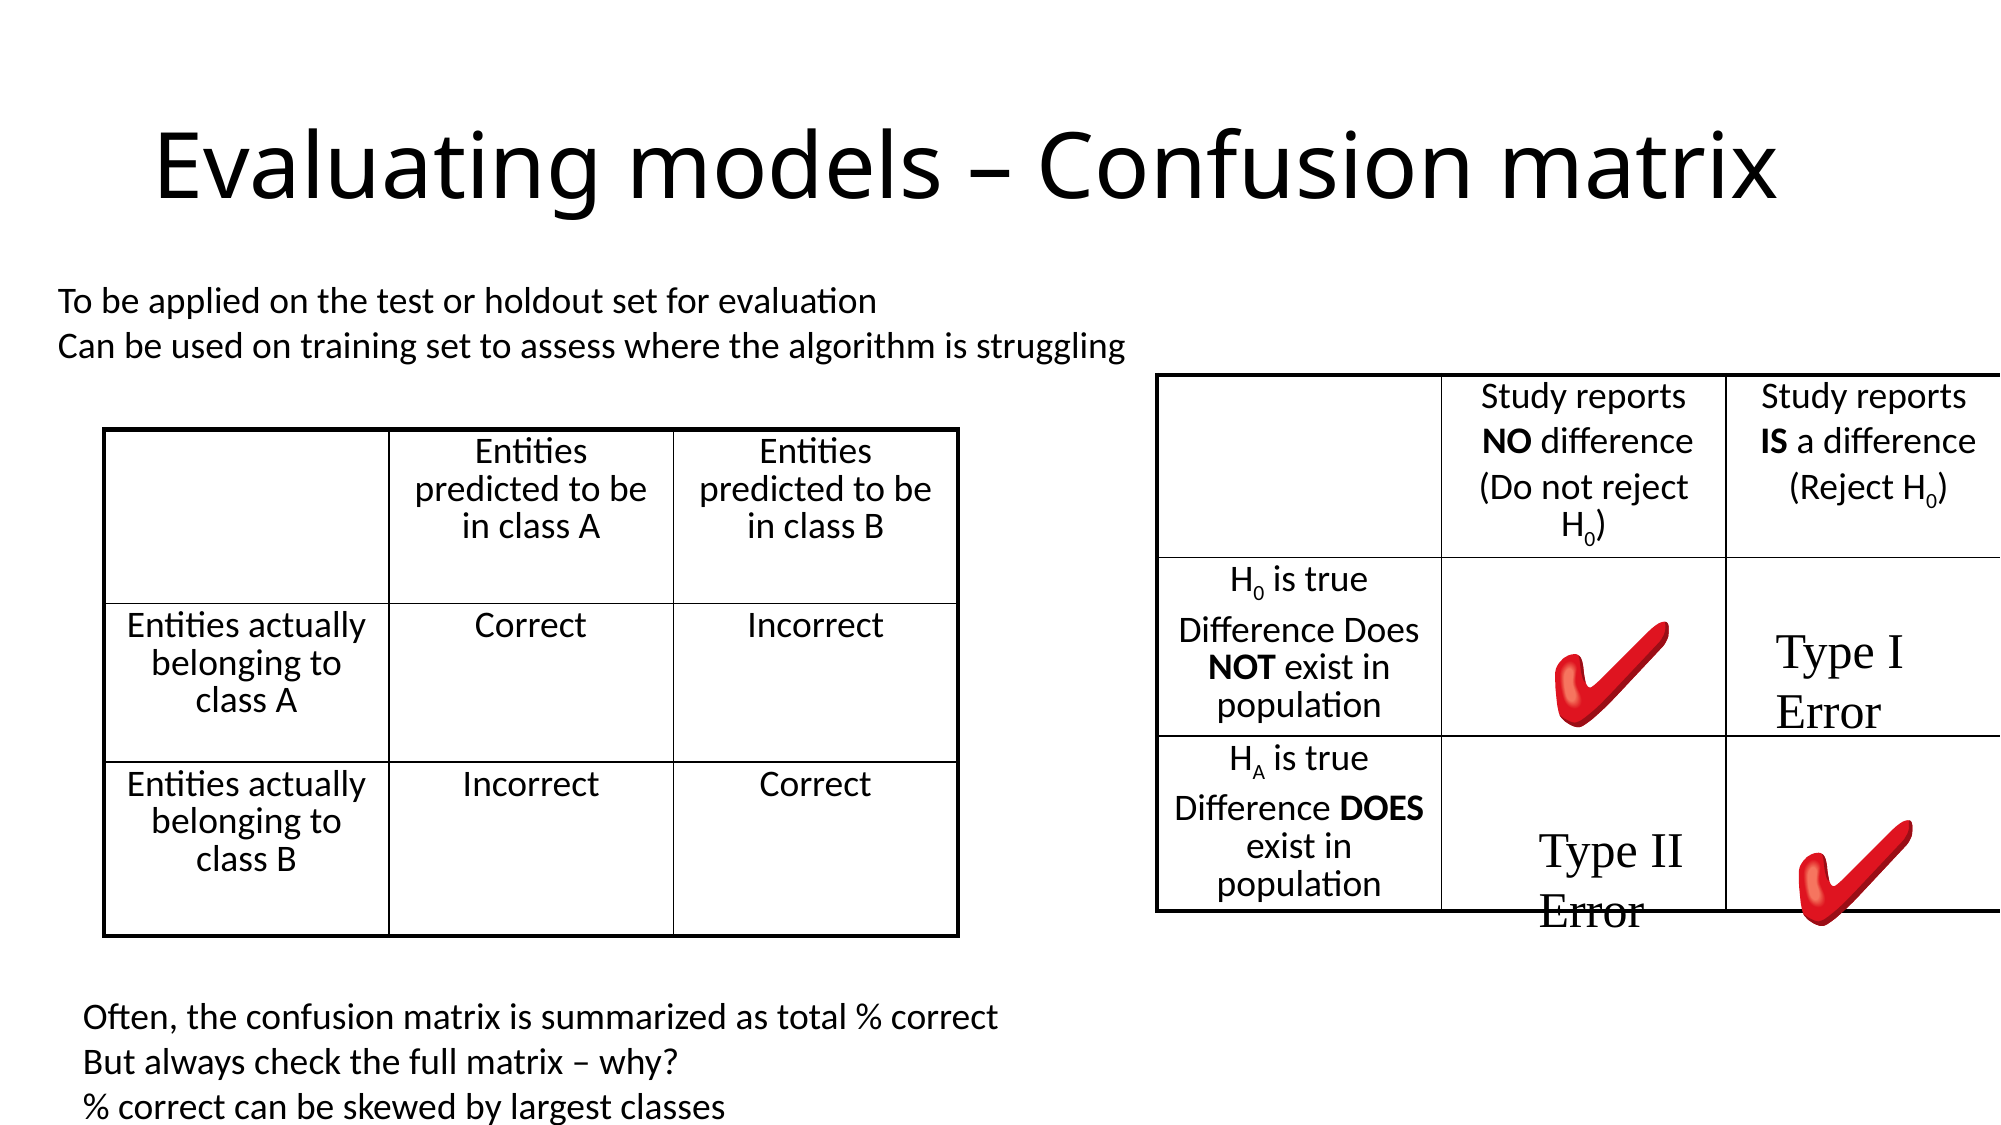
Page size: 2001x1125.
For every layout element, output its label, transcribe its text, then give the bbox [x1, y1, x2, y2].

table_cell Incorrect [674, 604, 956, 761]
table_header [106, 432, 388, 603]
table_cell Correct [674, 763, 956, 934]
table_cell Entities actually belonging to class A [106, 604, 388, 761]
table_header Entities predicted to be in class A [390, 432, 673, 603]
title Evaluating models – Confusion matrix [137, 59, 1863, 278]
table_cell Incorrect [390, 763, 673, 934]
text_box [1156, 374, 2000, 986]
table_header Entities predicted to be in class B [674, 432, 956, 603]
table_cell Entities actually belonging to class B [106, 763, 388, 934]
text_box Often, the confusion matrix is summarized as total % correct But always check the full matrix – why? % correct can be skewed by largest classes [68, 984, 1157, 1125]
table_cell Correct [390, 604, 673, 761]
text_box To be applied on the test or holdout set for evaluation Can be used on training set to assess where the algorithm is struggling [43, 268, 1227, 374]
